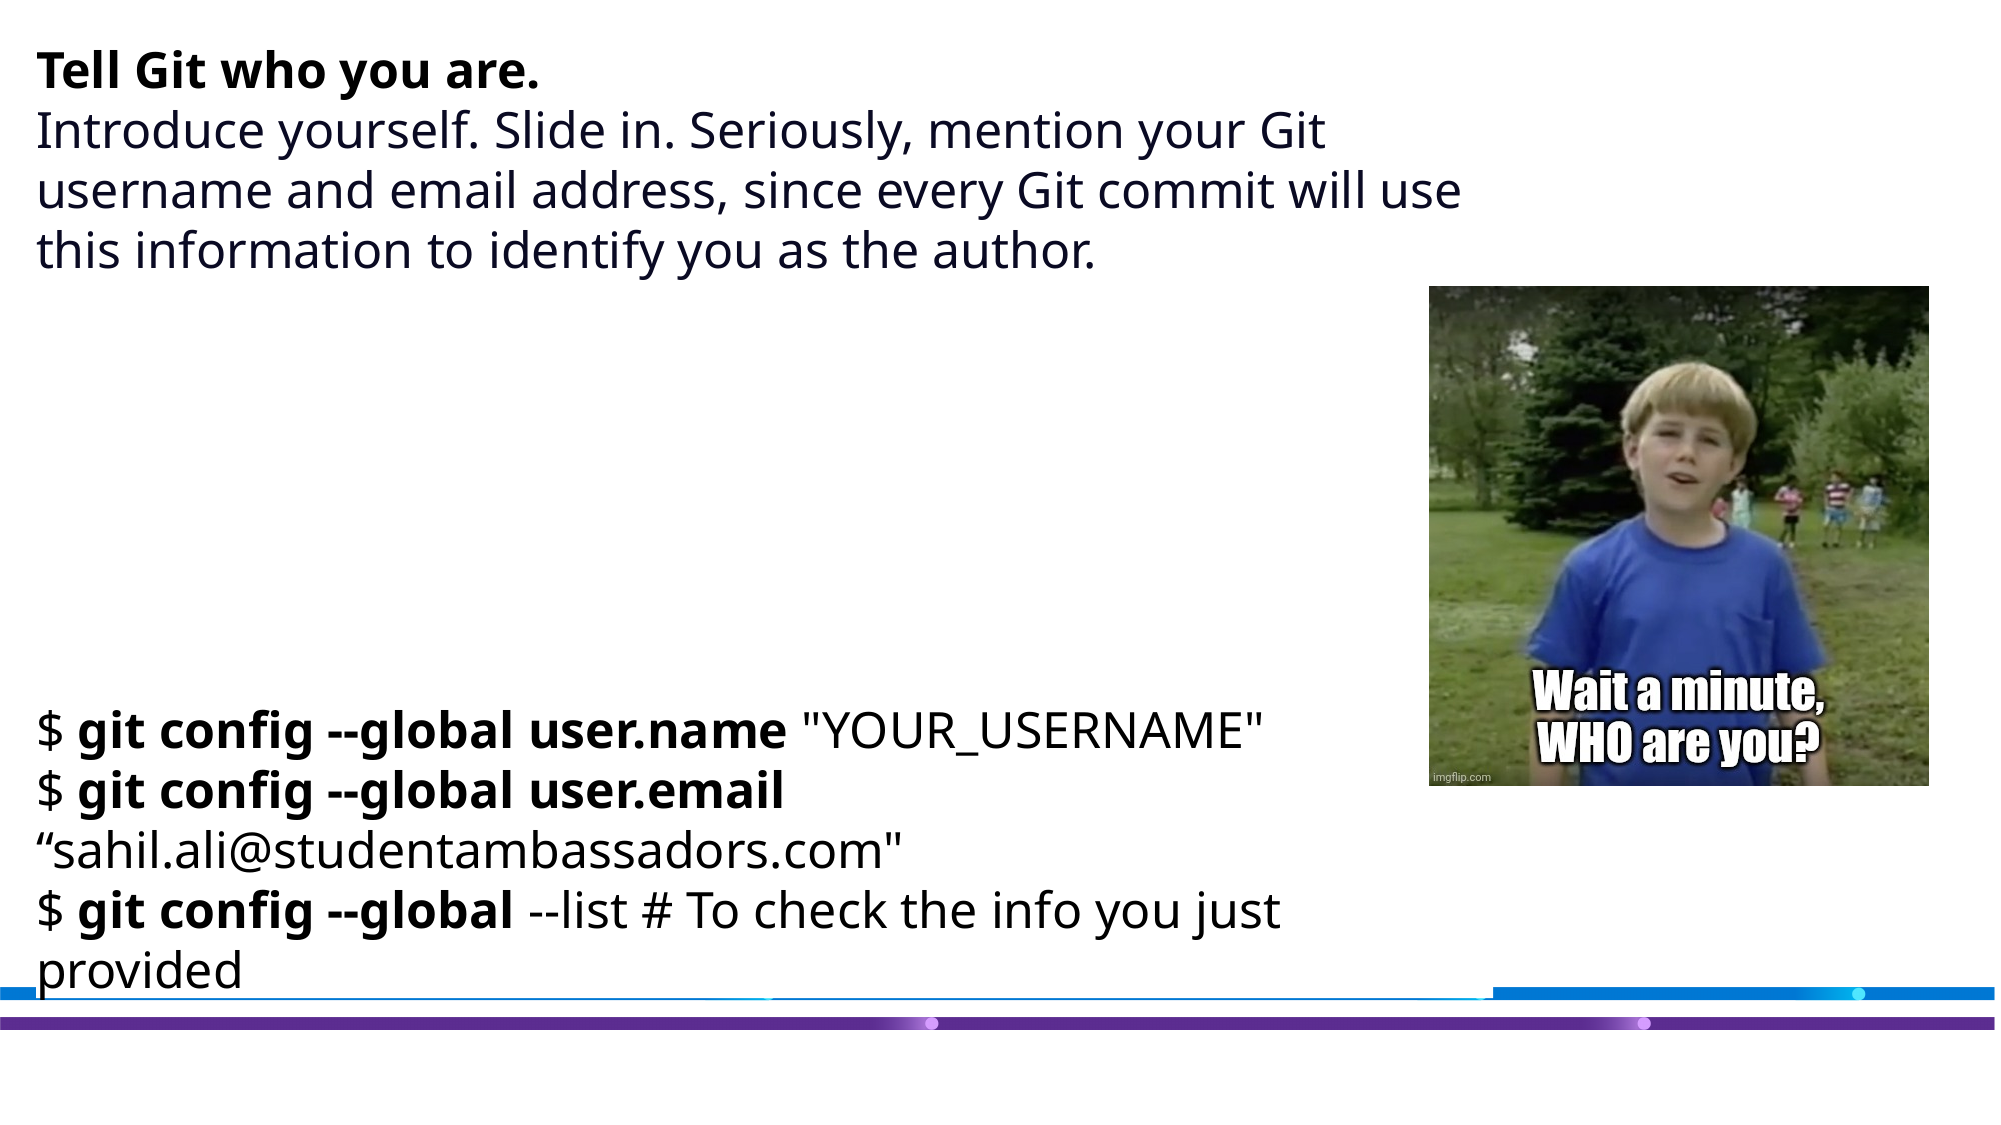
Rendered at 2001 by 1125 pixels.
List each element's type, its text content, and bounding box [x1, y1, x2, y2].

list Tell Git who you are. Introduce yourself. Slide in. Seriously, mention your Git username and email address, since every Git commit will use this information to identify you as the author. $ git config --global user.name "YOUR_USERNAME" $ git config --global user.email “sahil.ali@studentambassadors.com" $ git config --global --list # To check the info you just provided [36, 37, 1494, 999]
picture [1429, 286, 1929, 786]
picture [0, 987, 2000, 1030]
